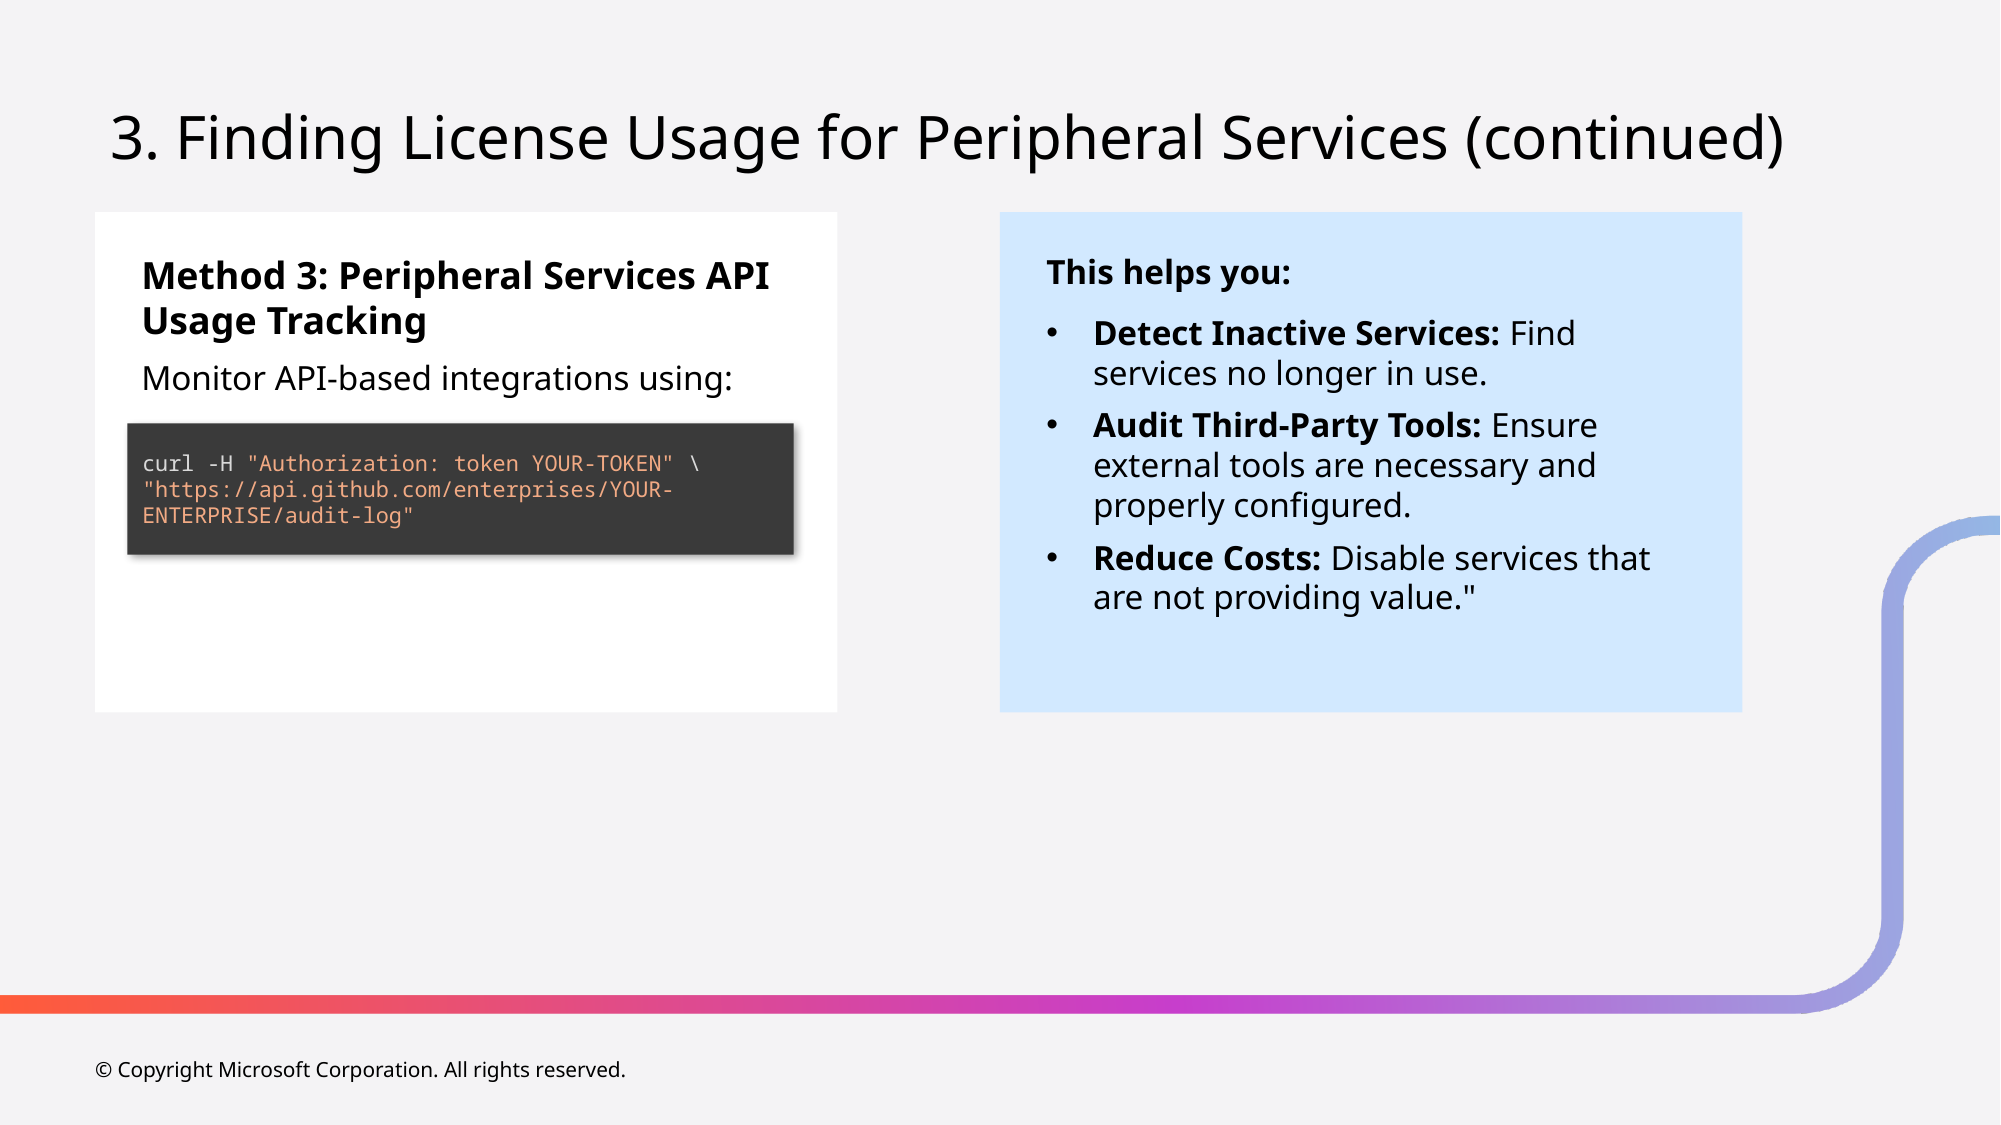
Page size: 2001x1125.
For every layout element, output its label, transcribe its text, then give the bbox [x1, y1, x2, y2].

text_box Monitor API-based integrations using: [126, 350, 777, 405]
text_box Detect Inactive Services: Find services no longer in use. Audit Third-Party Tools: Ensure external tools are necessary and properly configured. Reduce Costs: Disable services that are not providing value." [1031, 304, 1673, 624]
text_box This helps you: [1031, 244, 1673, 299]
title 3. Finding License Usage for Peripheral Services (continued) [95, 99, 1938, 181]
text_box Method 3: Peripheral Services API Usage Tracking [126, 244, 821, 349]
footer © Copyright Microsoft Corporation. All rights reserved. [95, 1053, 1581, 1086]
picture [0, 515, 2000, 1014]
text_box [93, 211, 839, 714]
text_box curl -H "Authorization: token YOUR-TOKEN" \ "https://api.github.com/enterprises/YOUR-ENTERPRISE/audit-log" [126, 422, 795, 556]
text_box [998, 211, 1744, 714]
